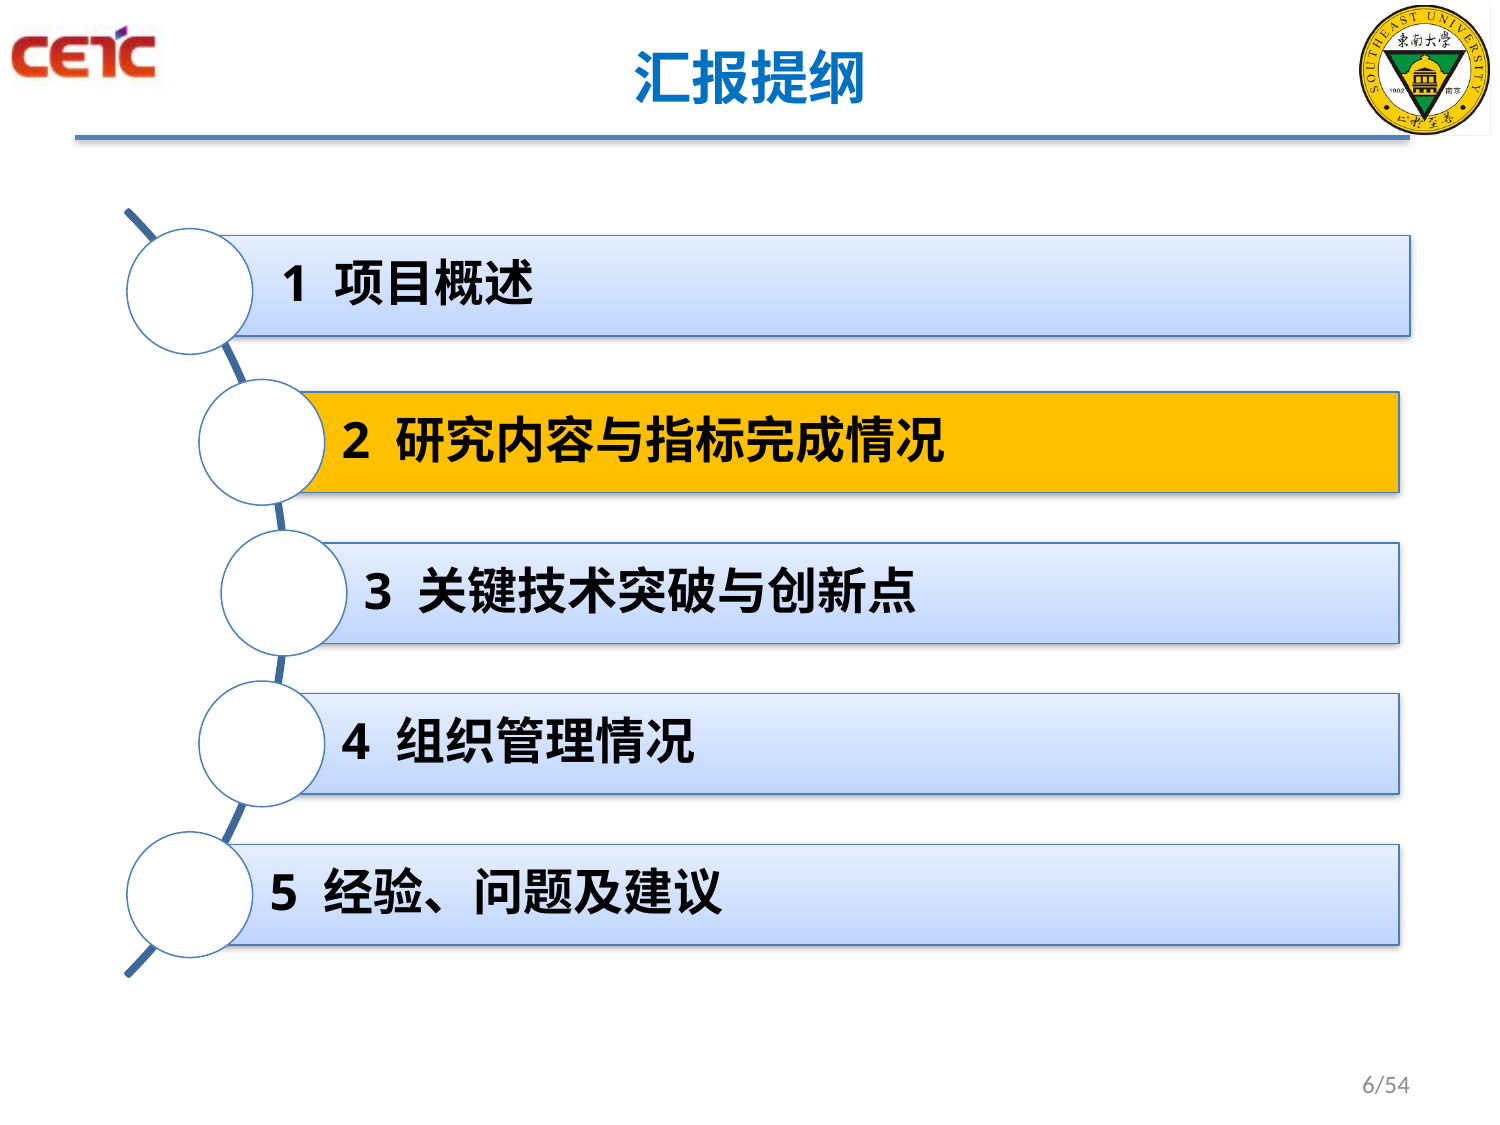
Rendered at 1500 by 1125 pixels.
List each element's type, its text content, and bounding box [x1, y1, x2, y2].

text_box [113, 190, 1411, 996]
slide_number 6/54 [1074, 1065, 1425, 1103]
picture [1359, 5, 1491, 136]
title 汇报提纲 [75, 29, 1425, 122]
picture [9, 18, 166, 92]
